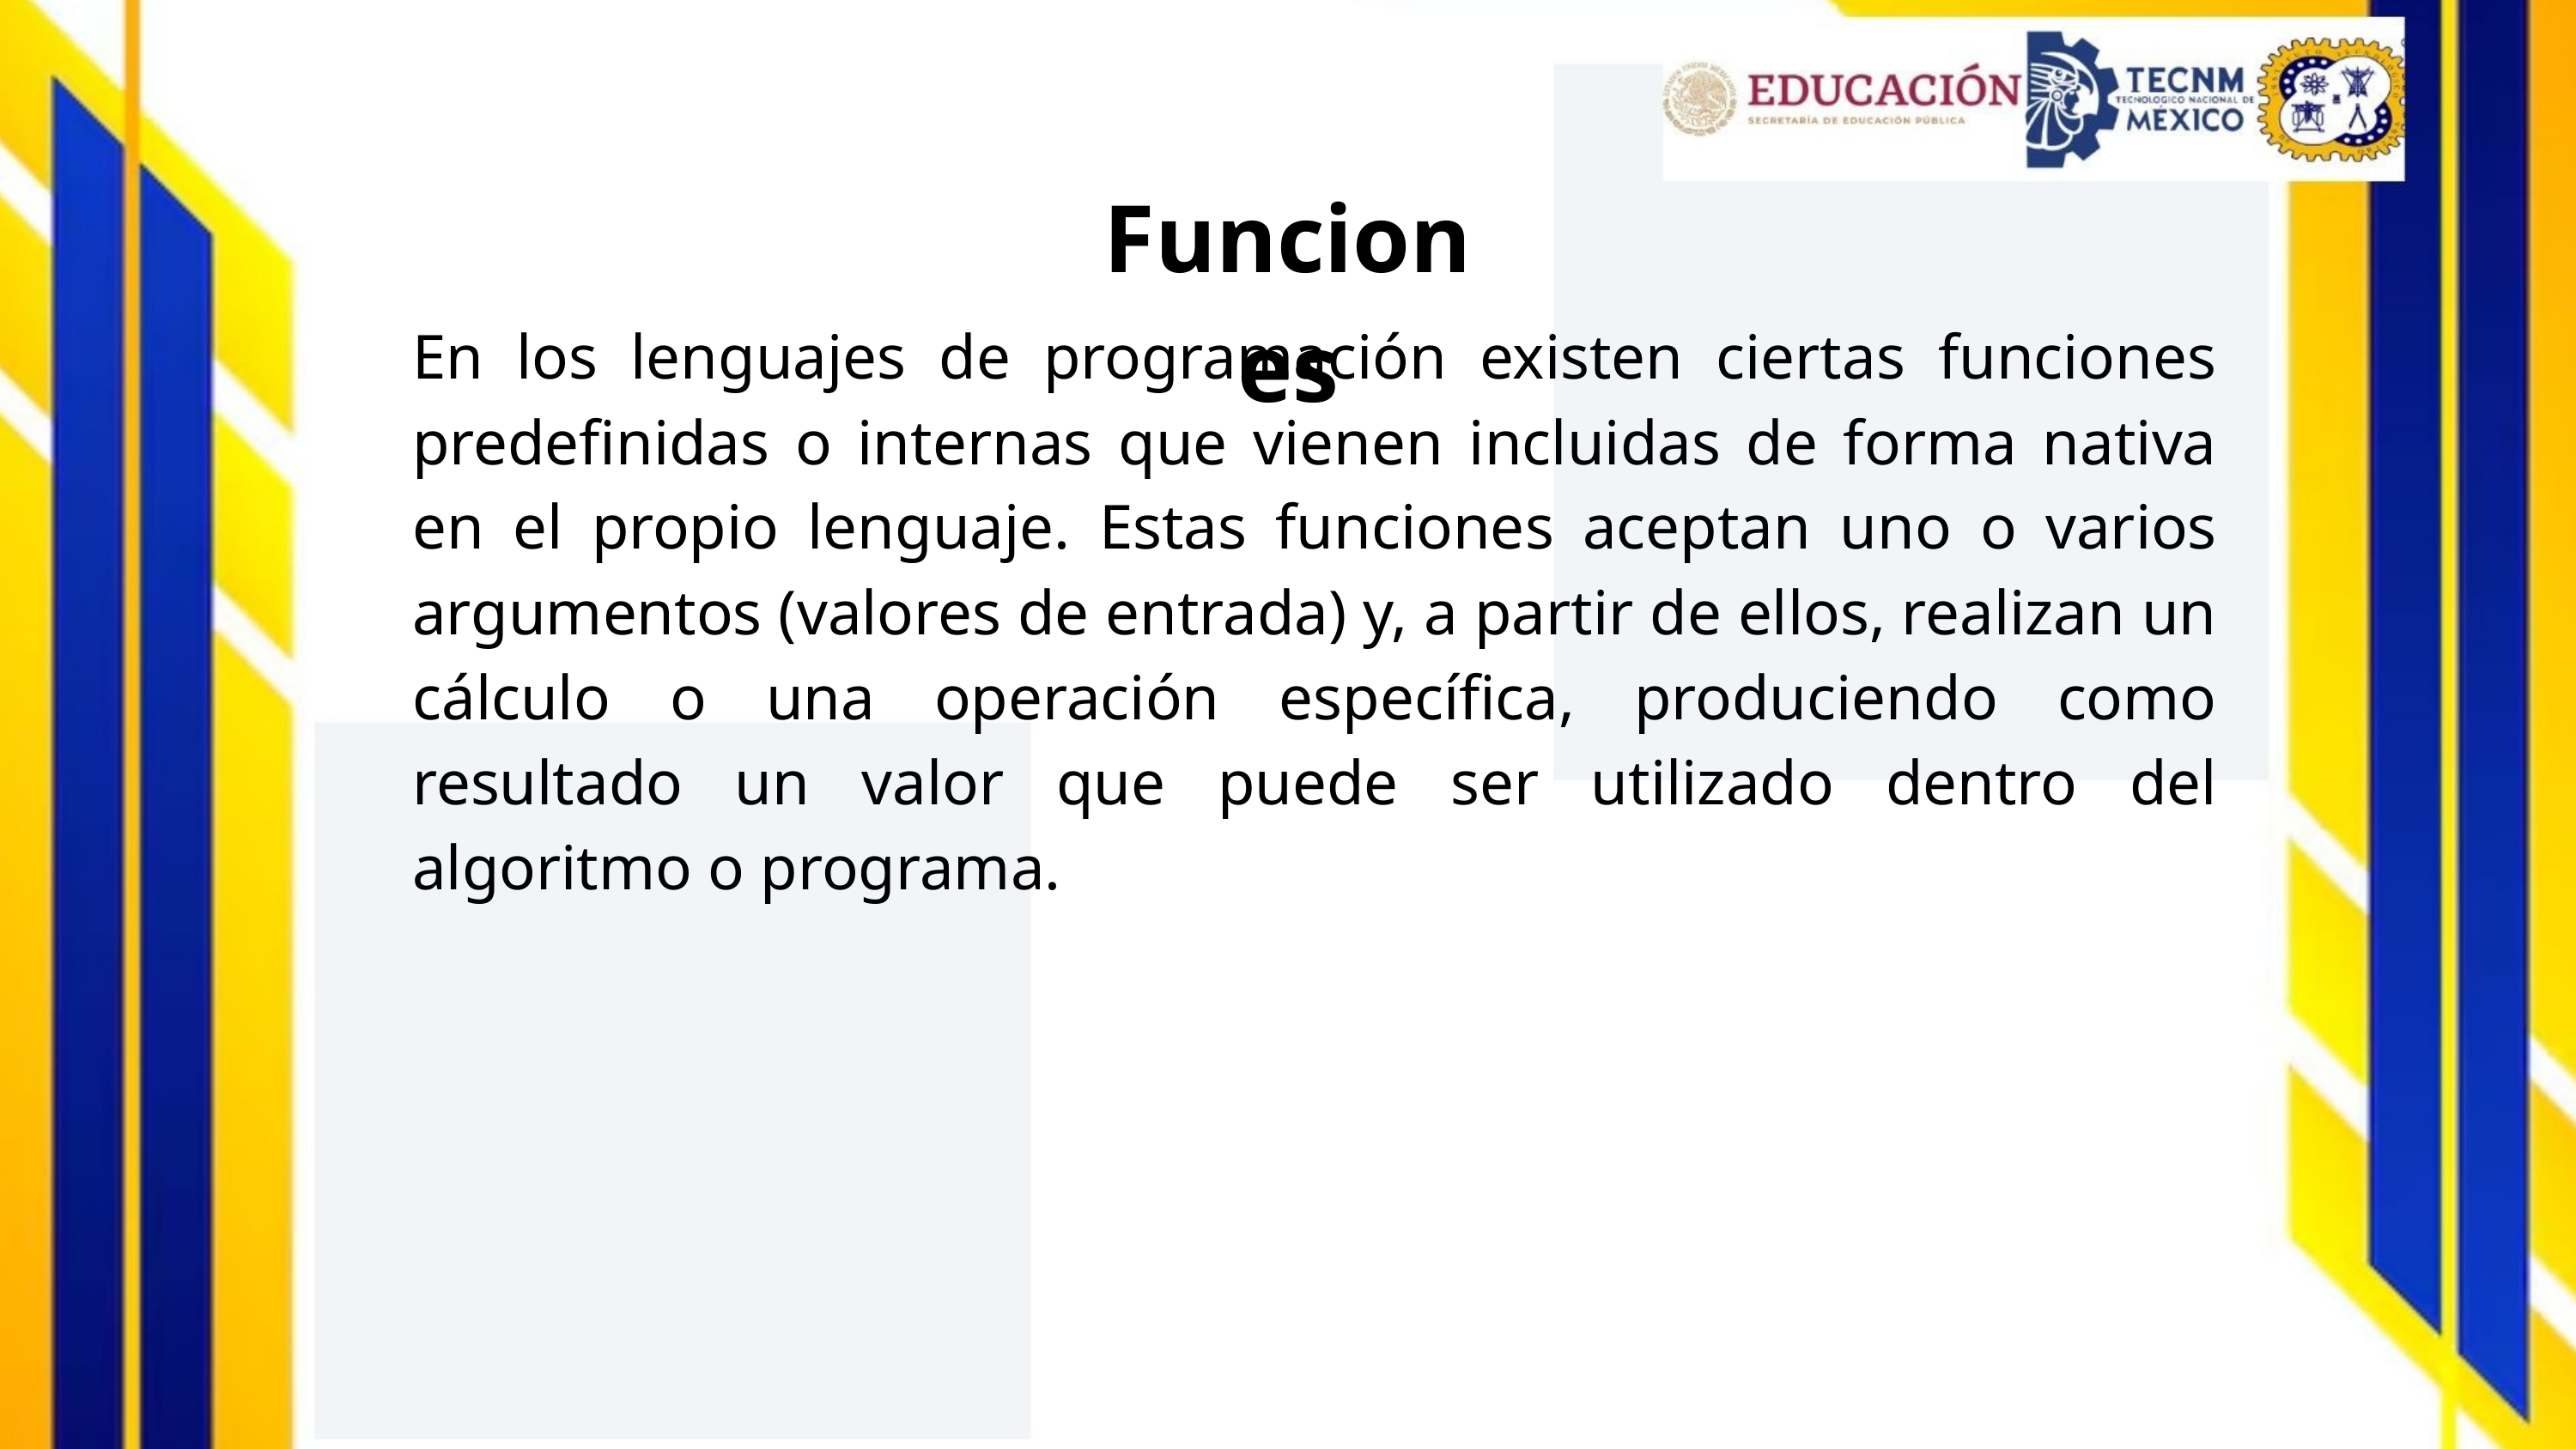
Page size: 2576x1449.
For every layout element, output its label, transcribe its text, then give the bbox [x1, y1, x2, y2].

text_box Funciones [1097, 160, 1479, 421]
text_box En los lenguajes de programación existen ciertas funciones predefinidas o internas que vienen incluidas de forma nativa en el propio lenguaje. Estas funciones aceptan uno o varios argumentos (valores de entrada) y, a partir de ellos, realizan un cálculo o una operación específica, produciendo como resultado un valor que puede ser utilizado dentro del algoritmo o programa. [412, 306, 2219, 902]
text_box [0, 0, 2576, 1449]
